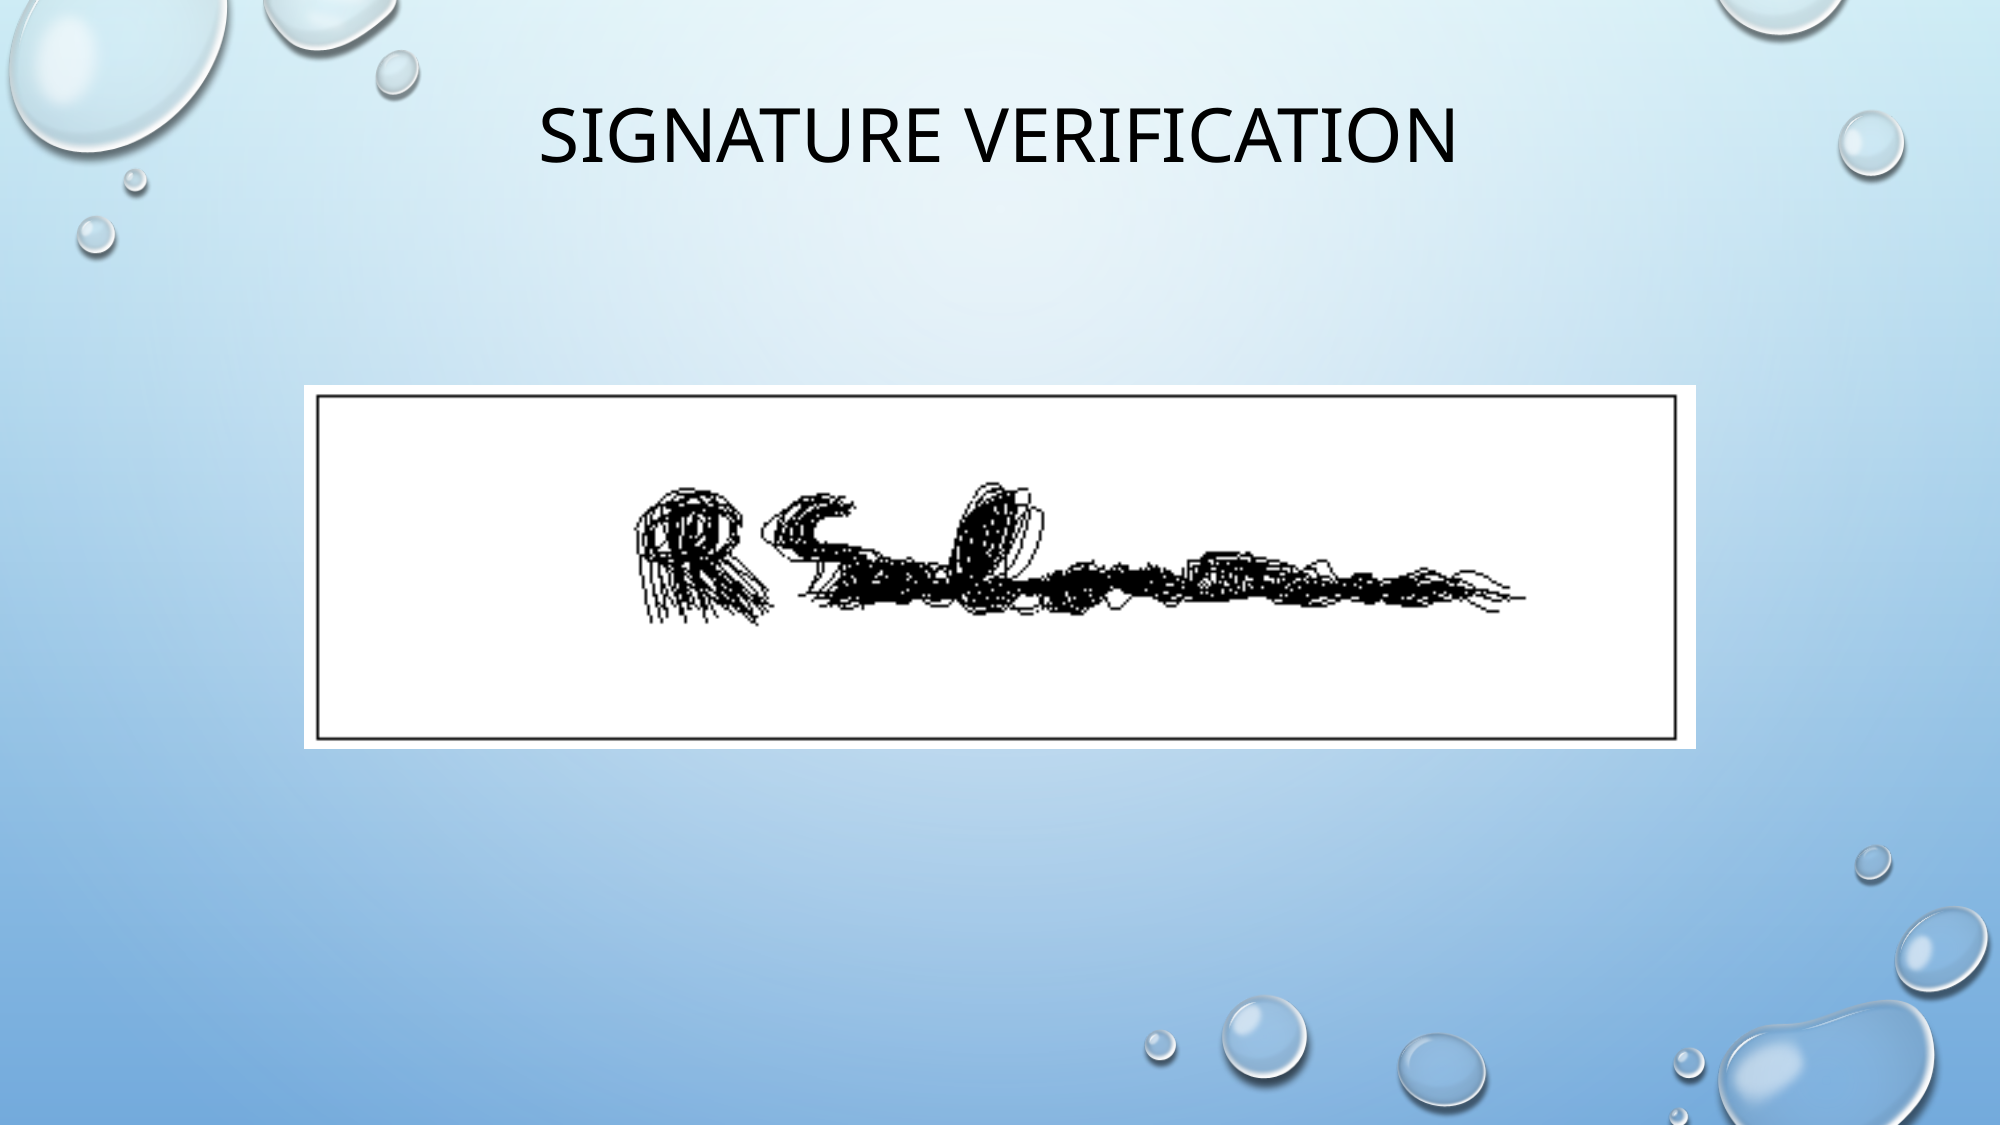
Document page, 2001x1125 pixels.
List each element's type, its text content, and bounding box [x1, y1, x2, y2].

picture [0, 0, 2000, 1125]
title Signature Verification [149, 7, 1851, 270]
